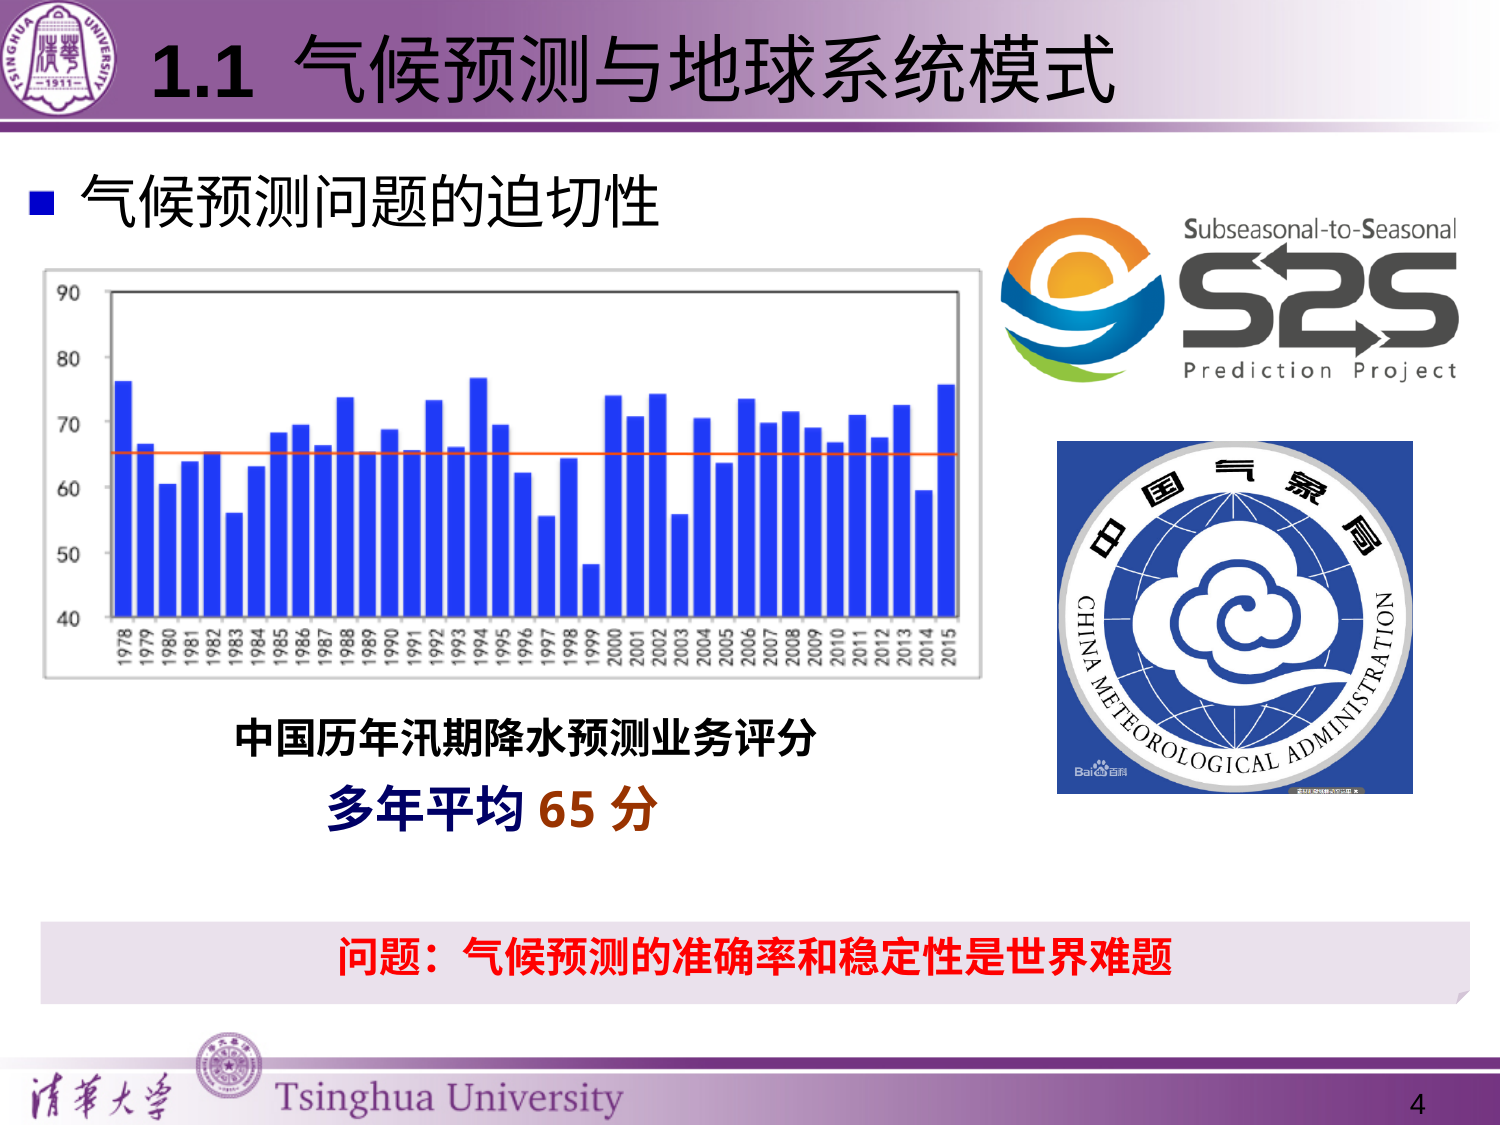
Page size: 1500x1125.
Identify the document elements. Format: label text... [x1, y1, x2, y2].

text_box 1.1 气候预测与地球系统模式 [135, 16, 1495, 119]
picture [22, 184, 54, 215]
picture [0, 0, 1500, 1125]
text_box 气候预测问题的迫切性 [8, 143, 1500, 341]
text_box 多年平均65分 [310, 770, 674, 846]
text_box 中国历年汛期降水预测业务评分 [218, 704, 833, 919]
text_box 问题：气候预测的准确率和稳定性是世界难题 [38, 919, 1472, 1007]
slide_number 4 [1335, 1077, 1500, 1125]
